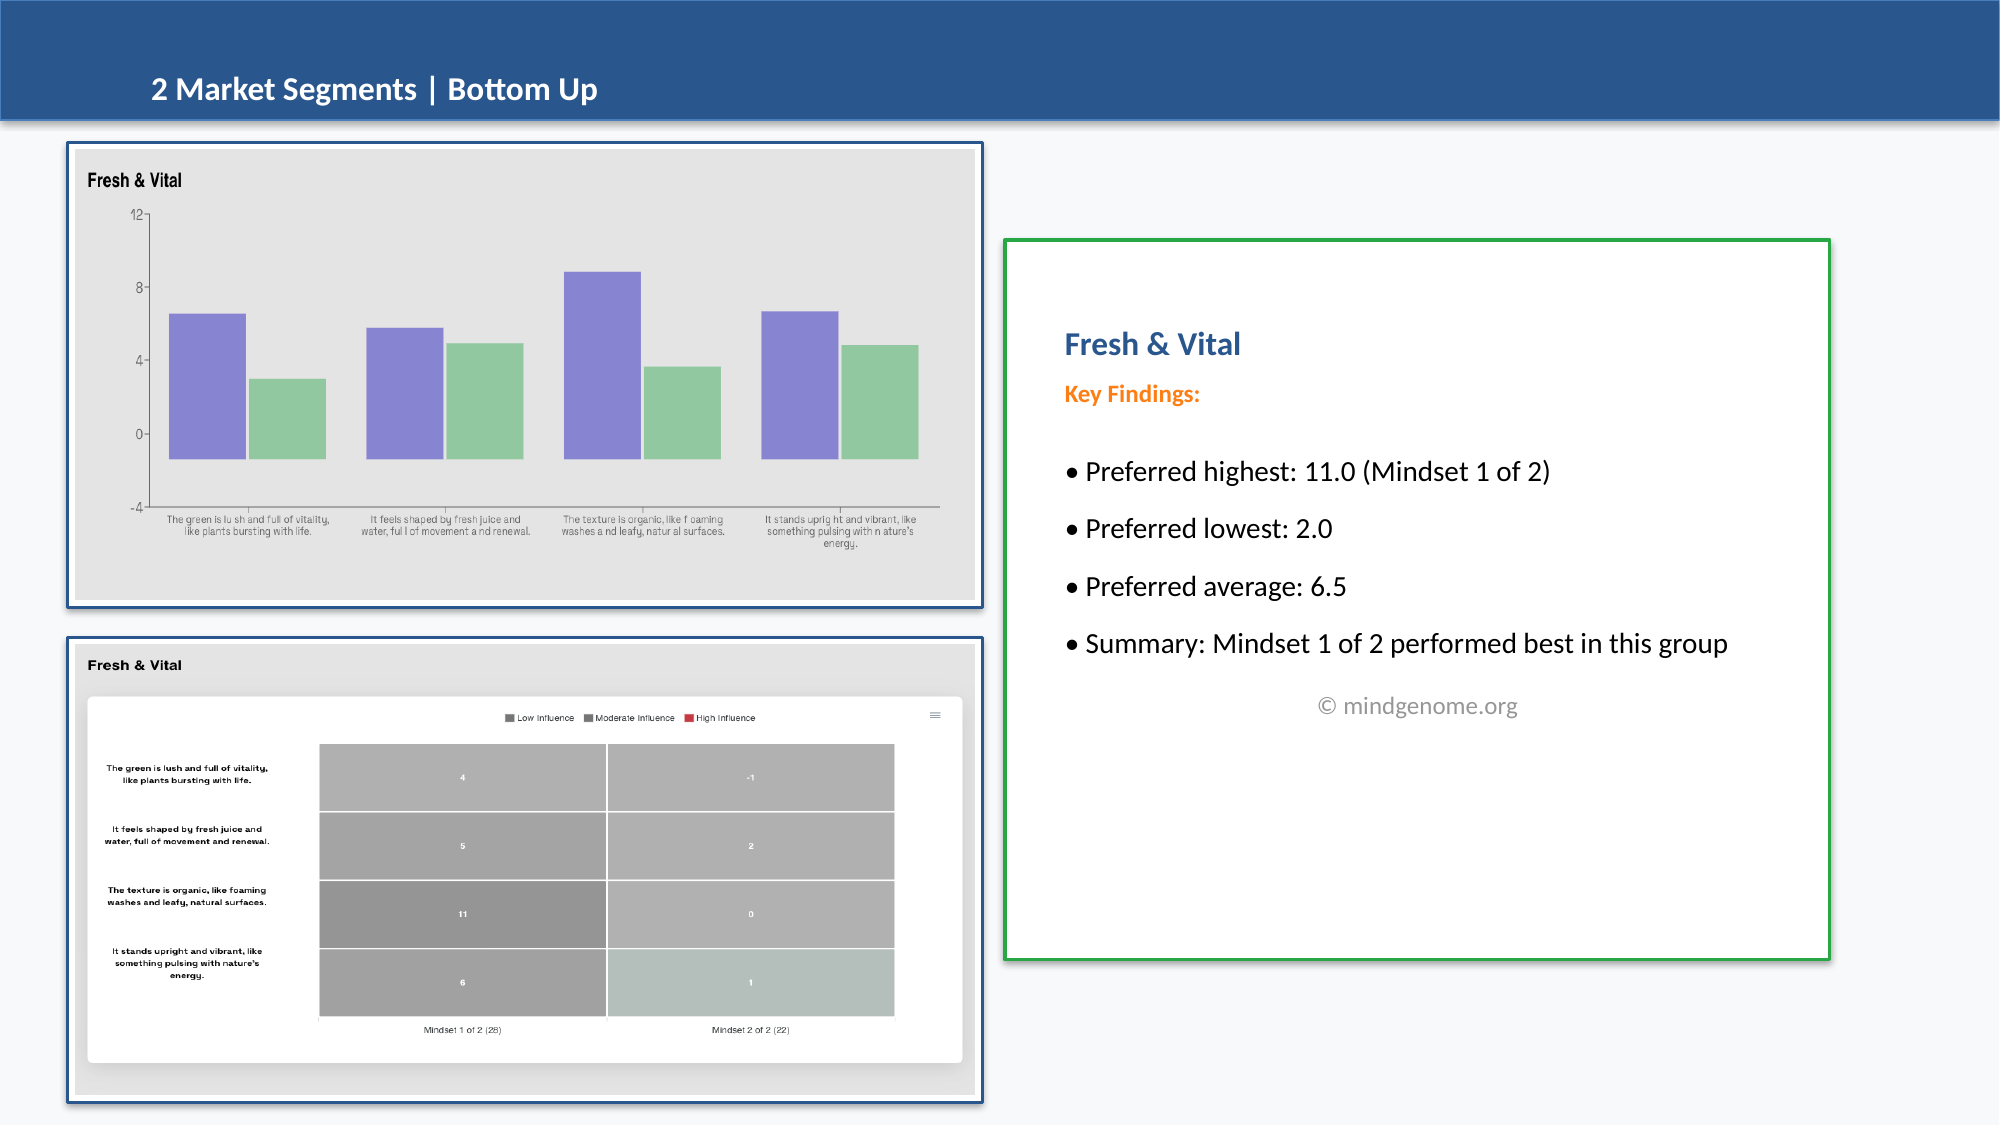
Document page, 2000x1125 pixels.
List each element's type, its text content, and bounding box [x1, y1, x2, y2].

text_box [67, 142, 983, 608]
picture [74, 644, 976, 1096]
text_box [0, 0, 2000, 121]
text_box 2 Market Segments | Bottom Up [136, 14, 614, 115]
picture [74, 149, 976, 601]
text_box [1004, 239, 1831, 961]
text_box [67, 637, 983, 1103]
text_box Fresh & Vital Key Findings: • Preferred highest: 11.0 (Mindset 1 of 2) • Preferred lowest: 2.0 • Preferred average: 6.5 • Summary: Mindset 1 of 2 performed best in this group © mindgenome.org [1049, 270, 1785, 727]
